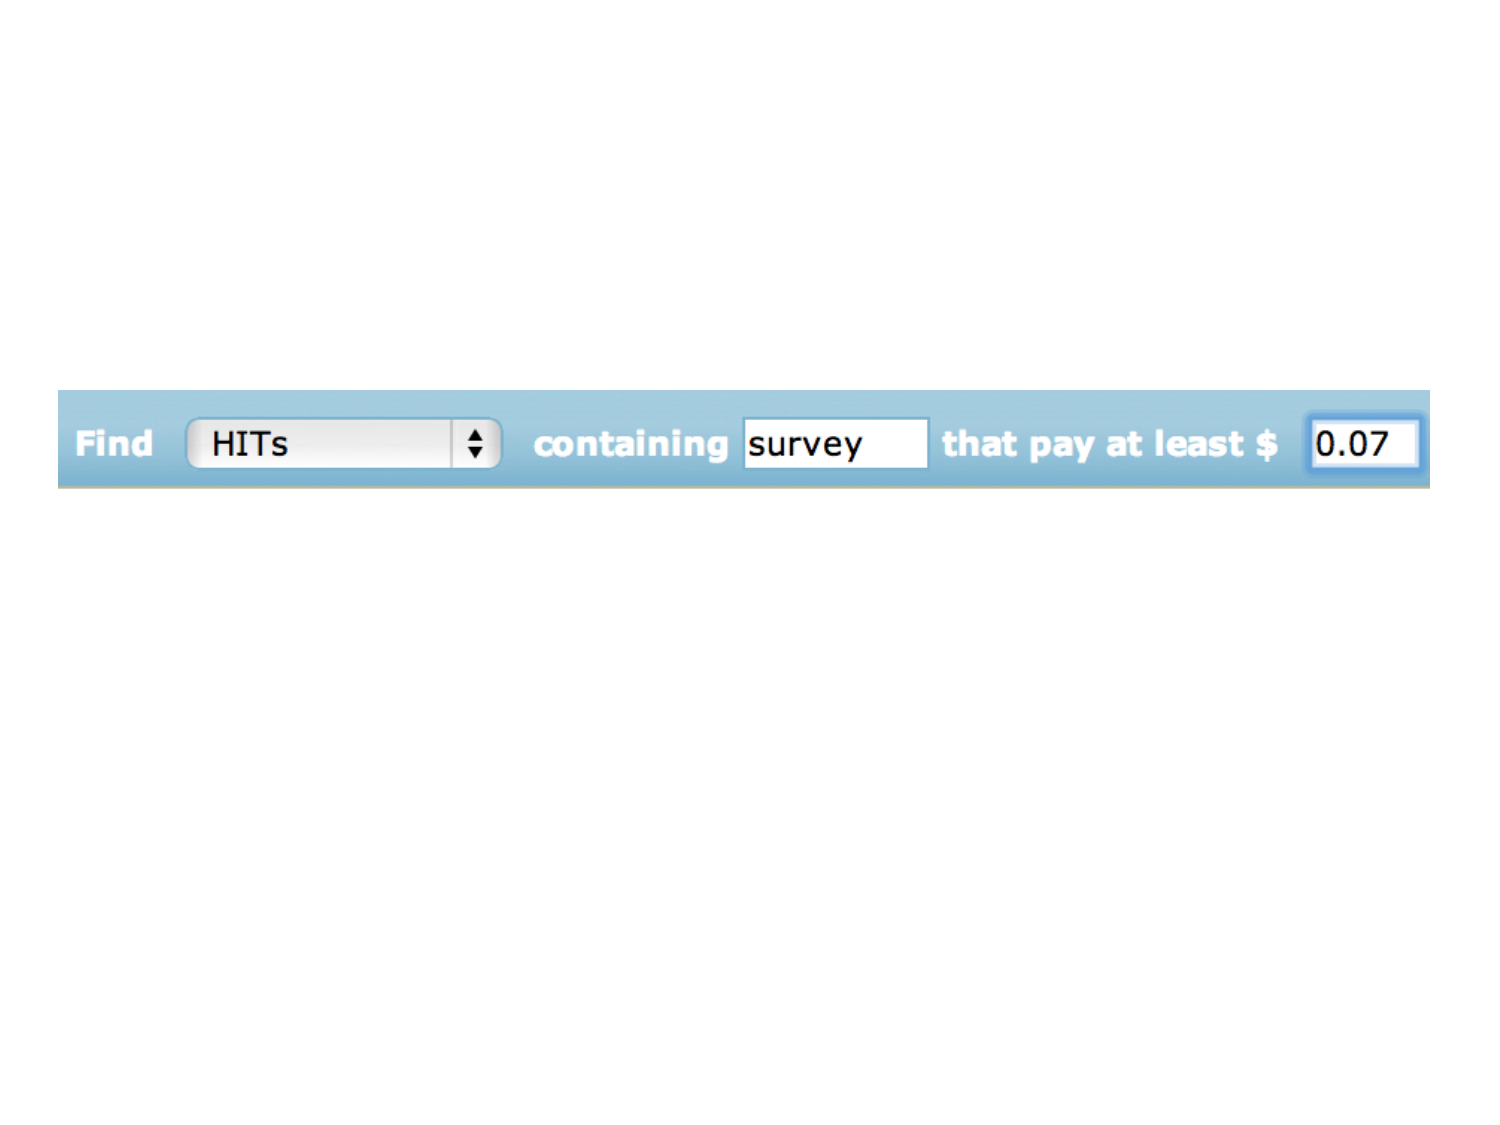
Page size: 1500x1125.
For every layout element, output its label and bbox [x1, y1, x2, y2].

picture [57, 390, 1430, 504]
